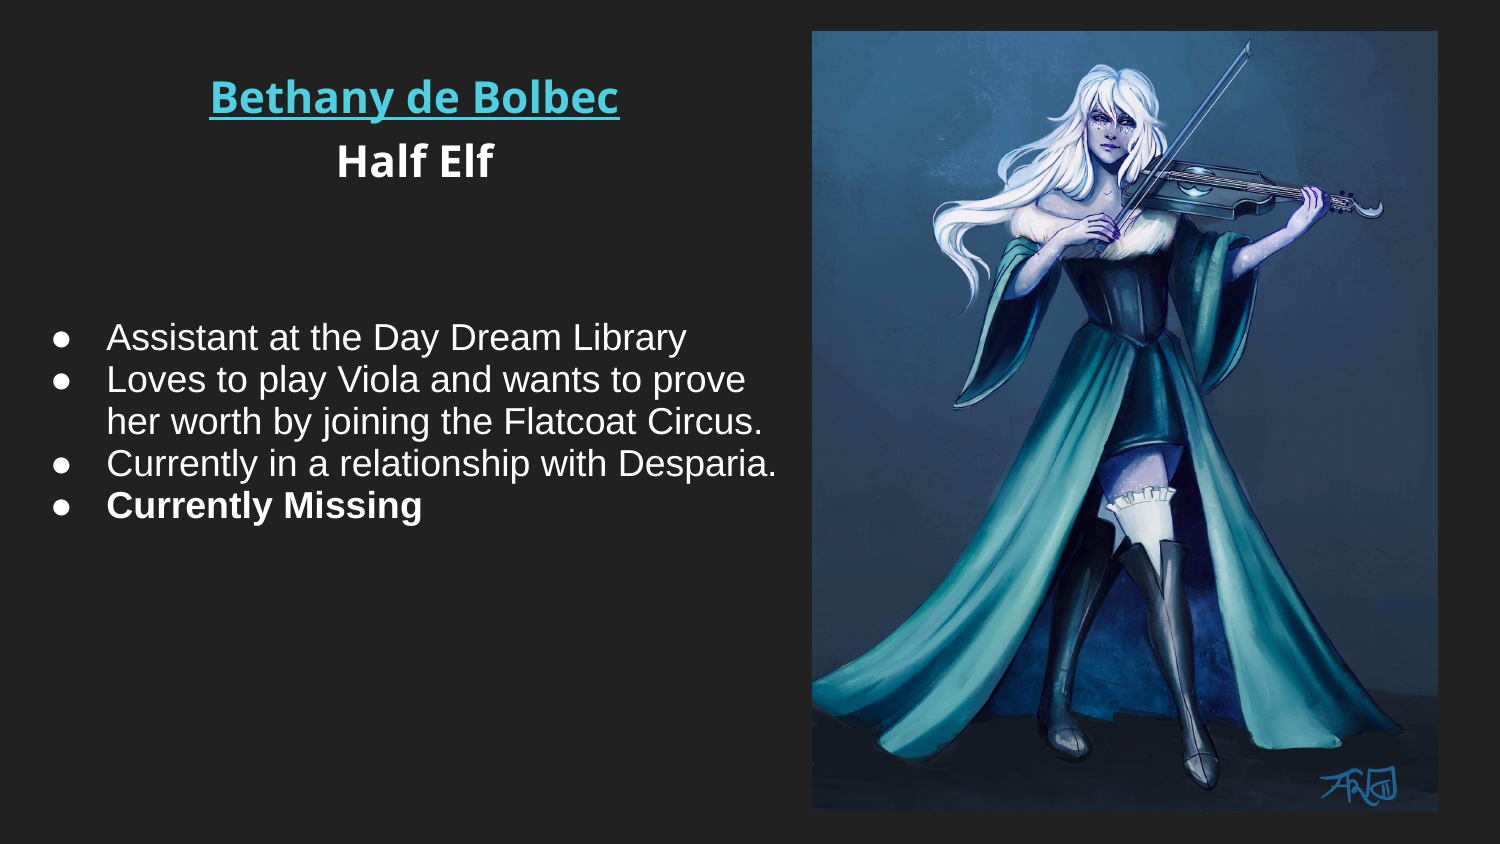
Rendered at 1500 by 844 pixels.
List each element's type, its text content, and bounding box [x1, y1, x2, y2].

list Bethany de Bolbec Half Elf [16, 50, 807, 149]
picture [812, 31, 1438, 813]
list Assistant at the Day Dream Library Loves to play Viola and wants to prove her worth by joining the Flatcoat Circus. Currently in a relationship with Desparia. Currently Missing [16, 149, 807, 694]
